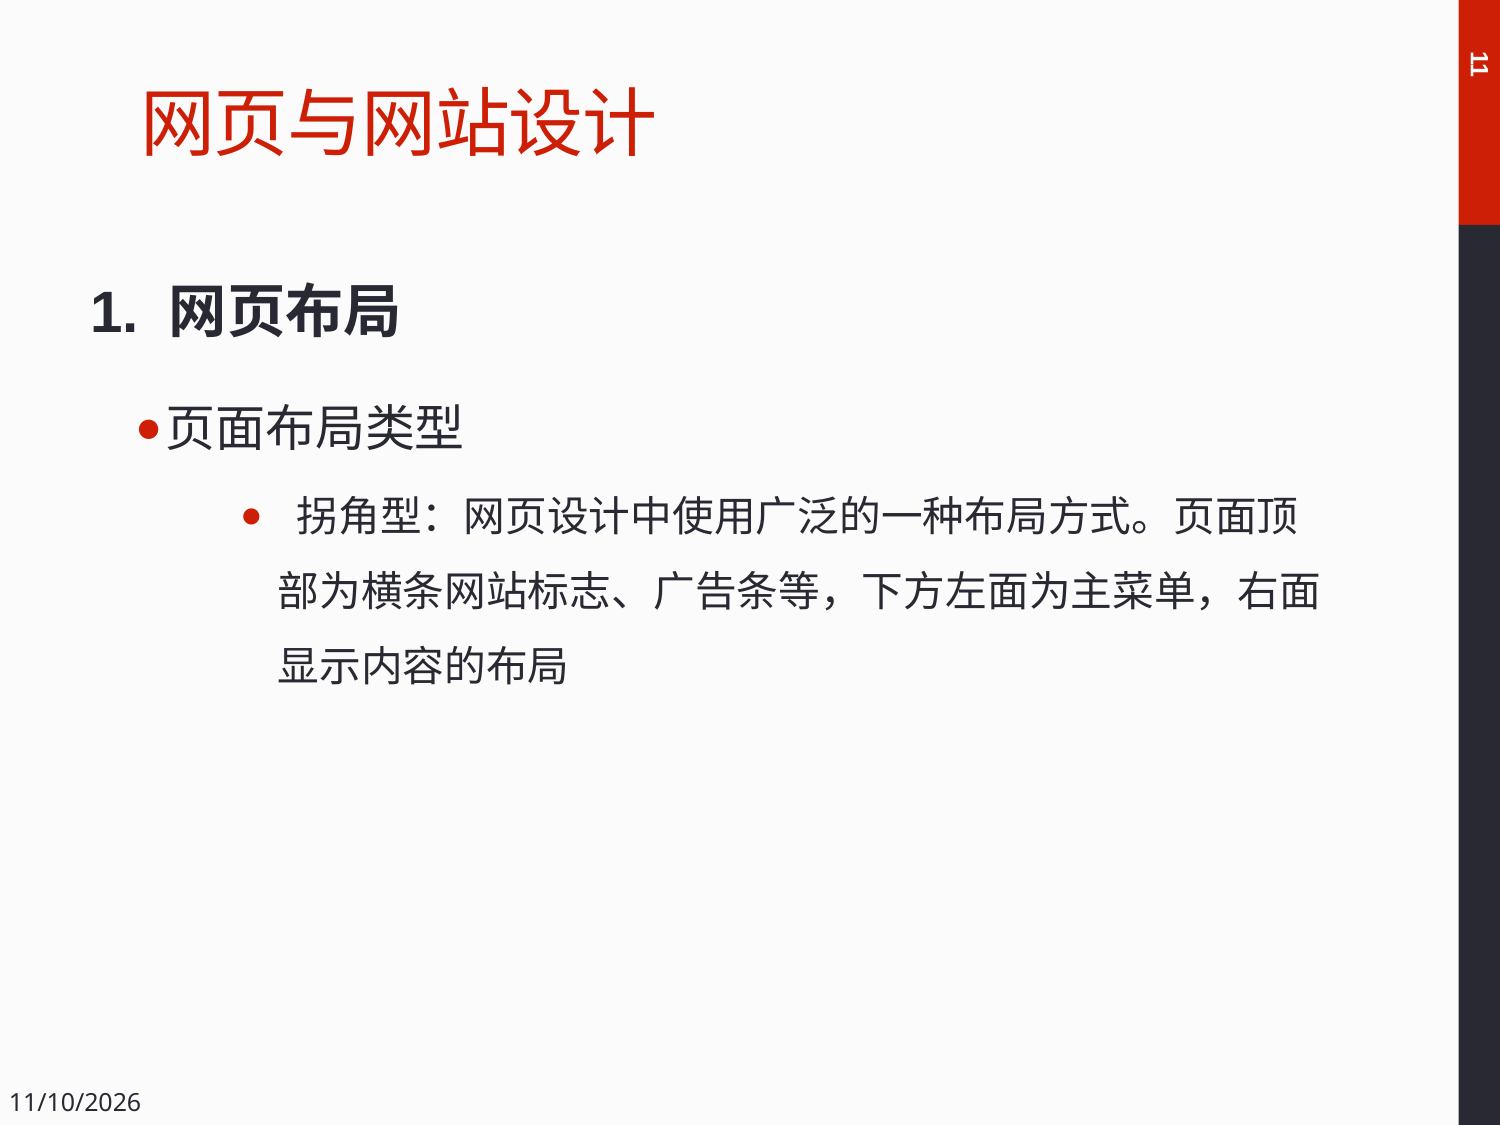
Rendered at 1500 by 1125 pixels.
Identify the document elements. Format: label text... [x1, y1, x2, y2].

list 1. 网页布局 页面布局类型 拐角型：网页设计中使用广泛的一种布局方式。页面顶部为横条网站标志、广告条等，下方左面为主菜单，右面显示内容的布局 [75, 231, 1353, 1024]
title 网页与网站设计 [75, 24, 1282, 173]
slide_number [0, 1070, 183, 1121]
slide_number 11 [1450, 15, 1500, 114]
